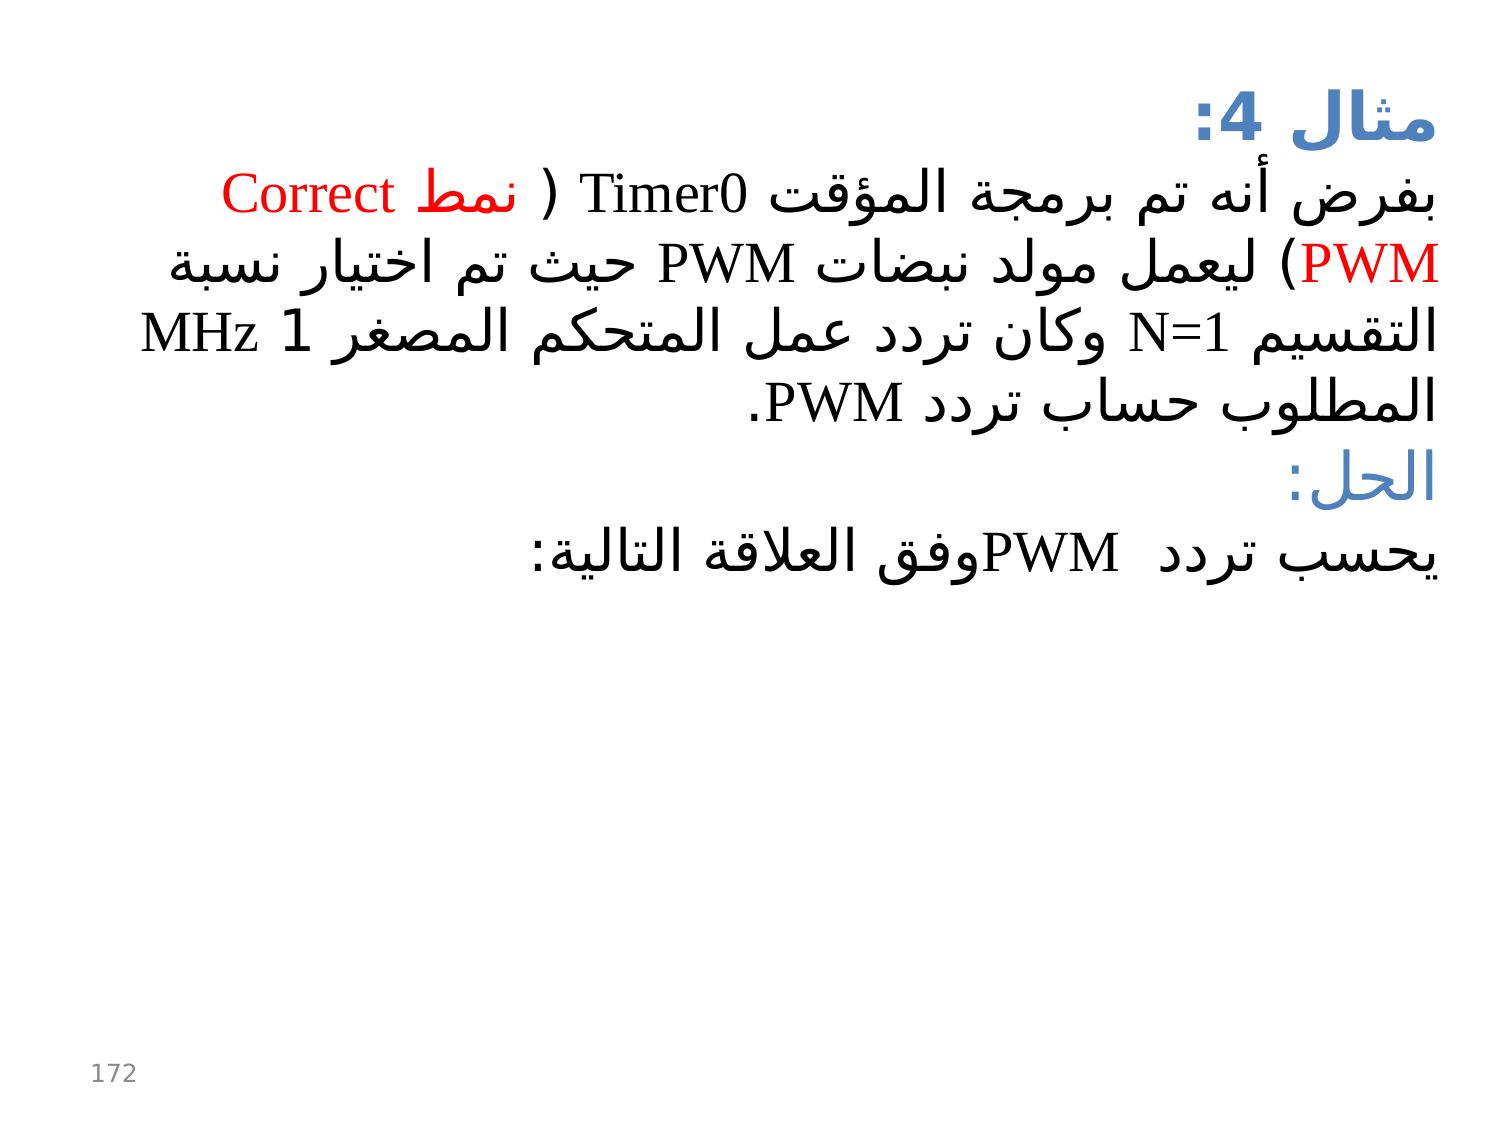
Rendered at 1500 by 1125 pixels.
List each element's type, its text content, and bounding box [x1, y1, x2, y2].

slide_number 172 [75, 1042, 425, 1103]
text_box [86, 156, 1436, 248]
